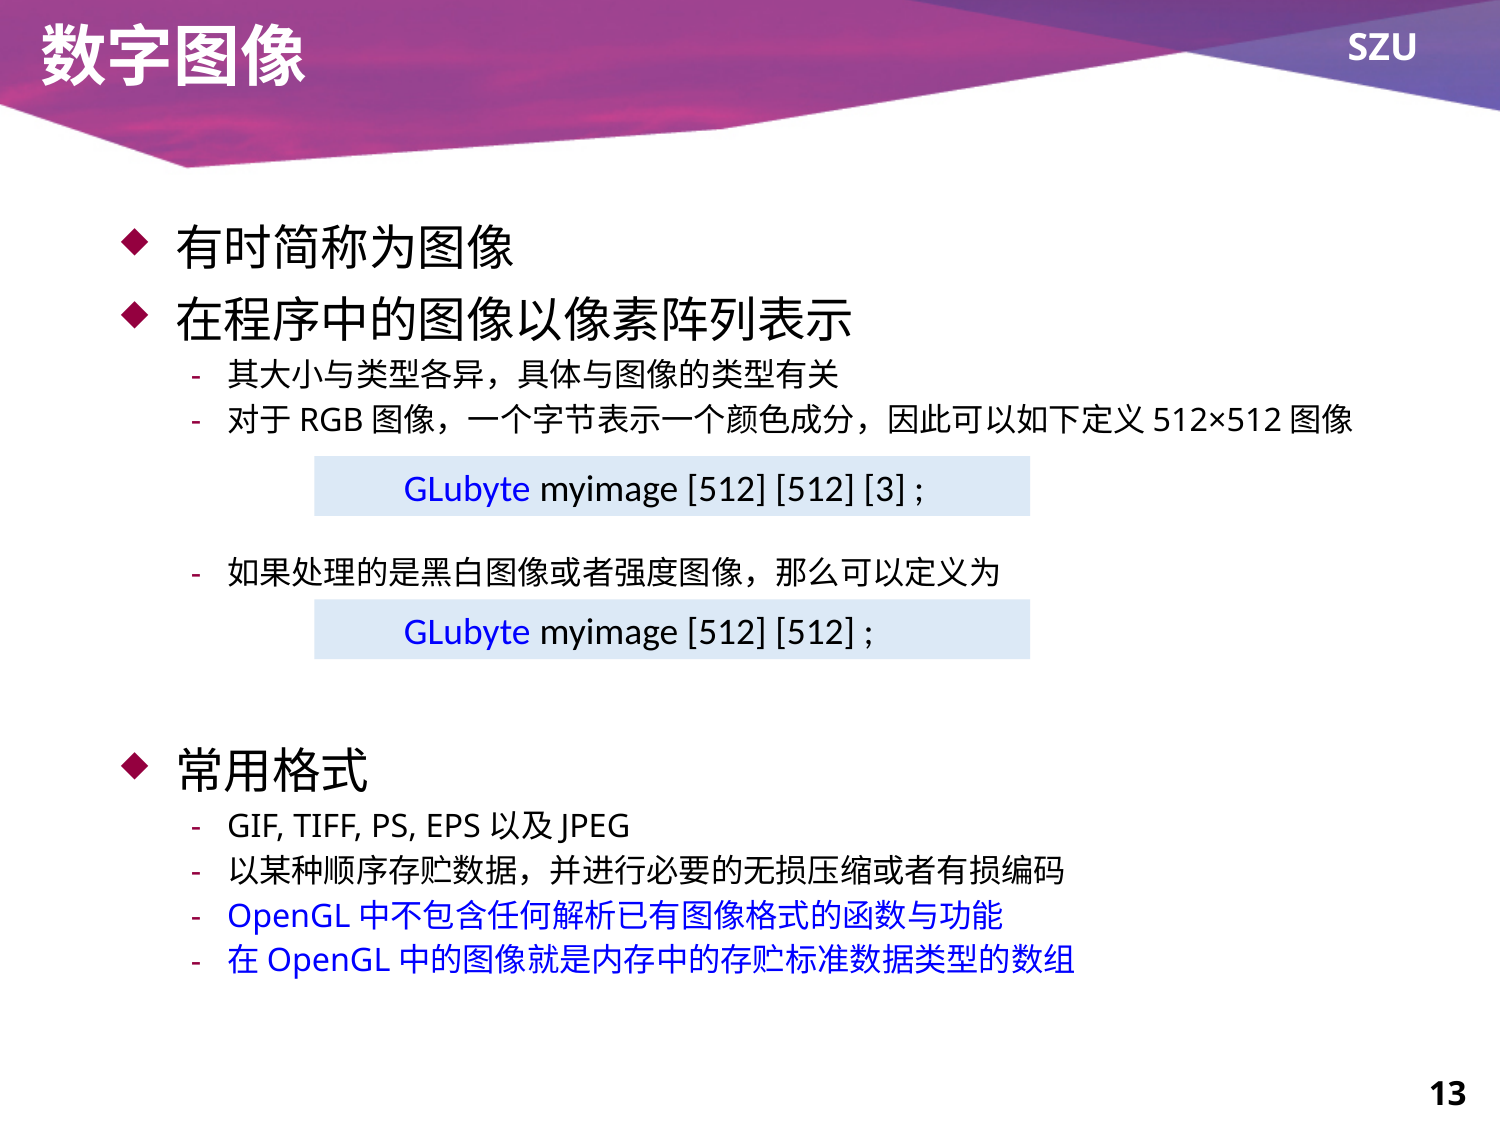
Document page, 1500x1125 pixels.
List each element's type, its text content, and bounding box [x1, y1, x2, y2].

list 有时简称为图像 在程序中的图像以像素阵列表示 其大小与类型各异，具体与图像的类型有关 对于RGB图像，一个字节表示一个颜色成分，因此可以如下定义512×512图像 如果处理的是黑白图像或者强度图像，那么可以定义为 常用格式 GIF, TIFF, PS, EPS以及JPEG 以某种顺序存贮数据，并进行必要的无损压缩或者有损编码 OpenGL中不包含任何解析已有图像格式的函数与功能 在OpenGL中的图像就是内存中的存贮标准数据类型的数组 [103, 216, 1397, 999]
text_box GLubyte myimage [512] [512] ; [314, 599, 1031, 660]
slide_number 13 [1384, 1065, 1500, 1125]
picture [0, 0, 1500, 1125]
text_box GLubyte myimage [512] [512] [3] ; [314, 456, 1031, 516]
title 数字图像 [25, 15, 1320, 104]
